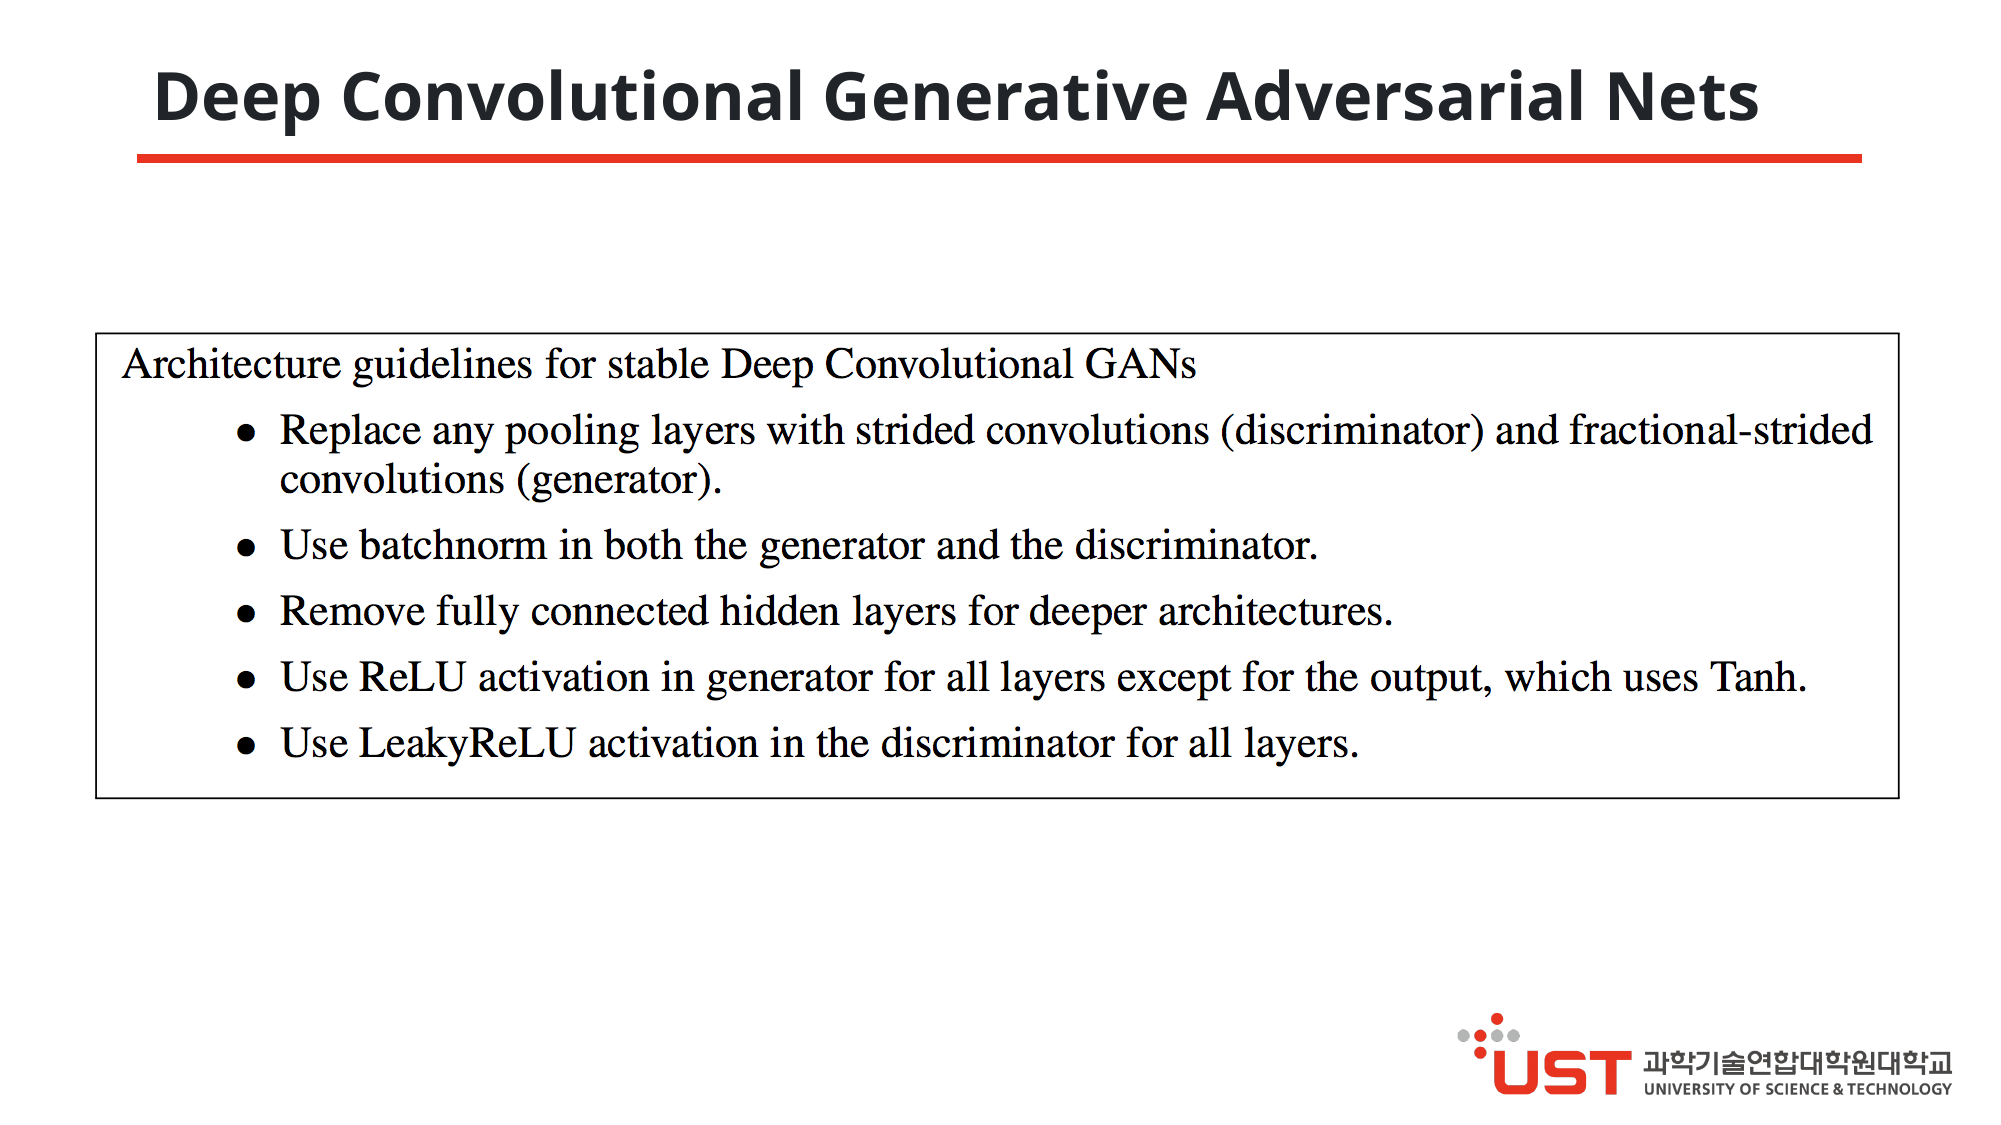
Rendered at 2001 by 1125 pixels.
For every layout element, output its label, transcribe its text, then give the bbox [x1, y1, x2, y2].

title Deep Convolutional Generative Adversarial Nets [137, 0, 1863, 208]
picture [1452, 1006, 1958, 1103]
picture [90, 321, 1909, 804]
